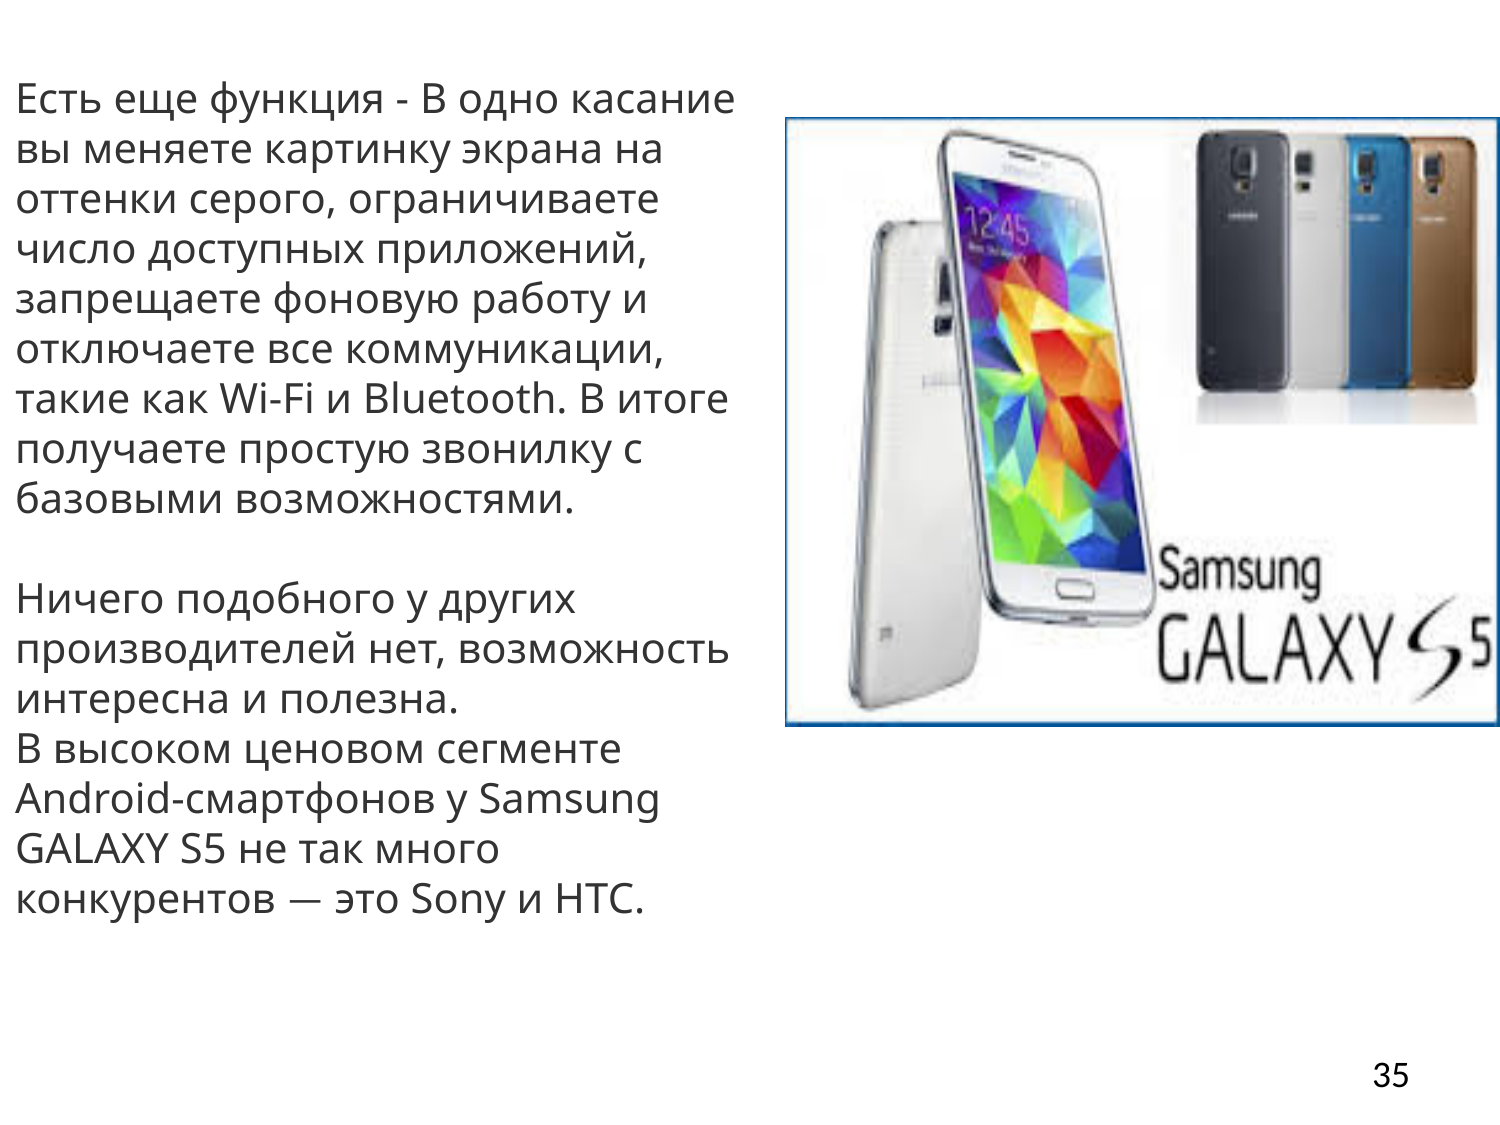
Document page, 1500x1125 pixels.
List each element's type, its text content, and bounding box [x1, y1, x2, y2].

picture [784, 116, 1500, 727]
slide_number 35 [1074, 1042, 1425, 1103]
text_box Есть еще функция - В одно касание вы меняете картинку экрана на оттенки серого, ограничиваете число доступных приложений, запрещаете фоновую работу и отключаете все коммуникации, такие как Wi-Fi и Bluetooth. В итоге получаете простую звонилку с базовыми возможностями. Ничего подобного у других производителей нет, возможность интересна и полезна. В высоком ценовом сегменте Android-смартфонов у Samsung GALAXY S5 не так много конкурентов — это Sony и HTC. [0, 64, 786, 930]
